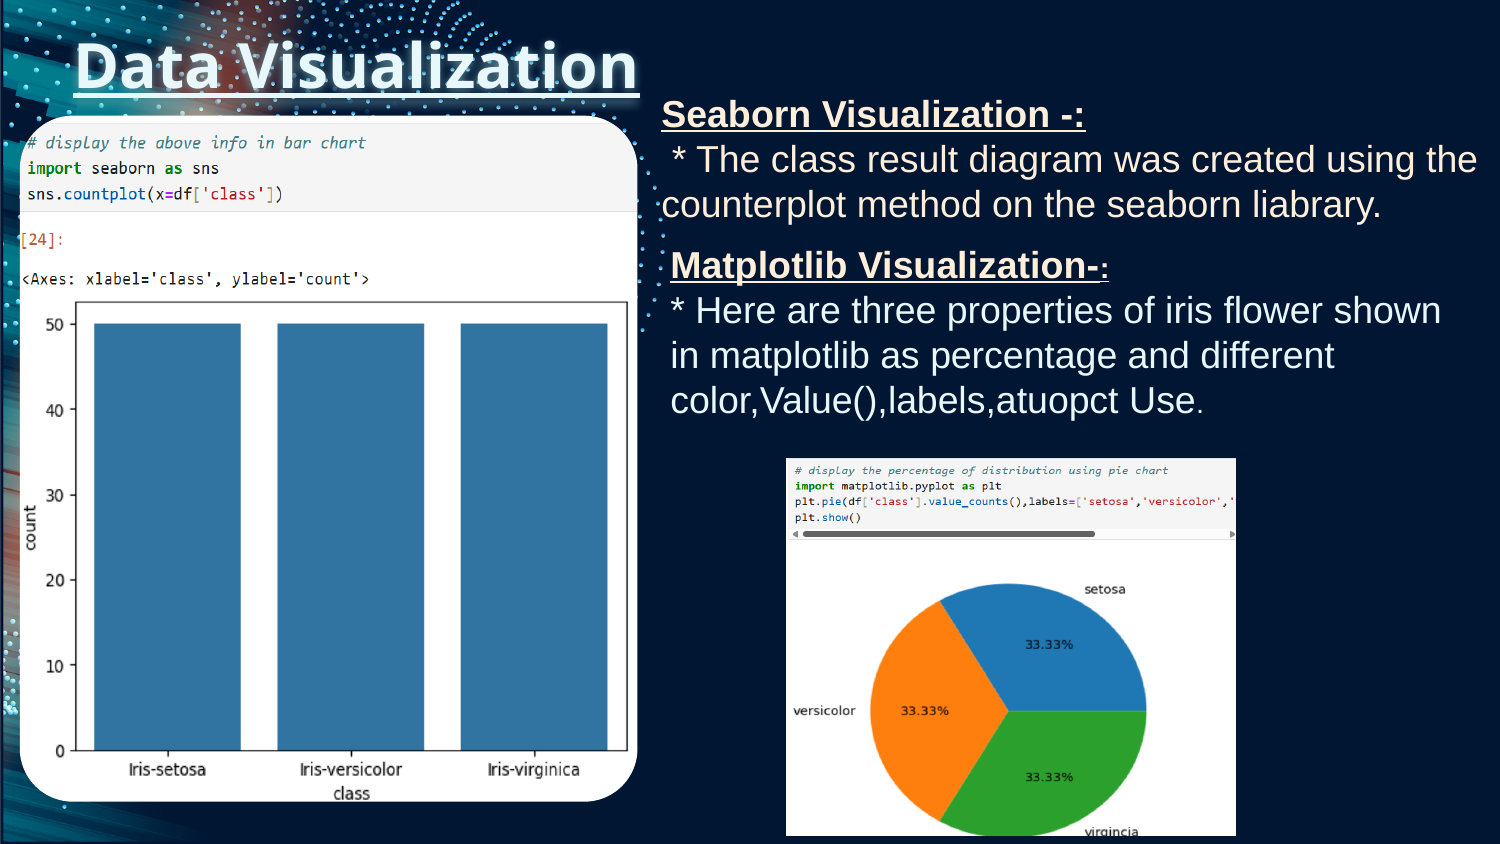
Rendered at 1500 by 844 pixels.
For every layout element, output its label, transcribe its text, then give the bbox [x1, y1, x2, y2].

title Data Visualization [33, 11, 680, 116]
picture [0, 0, 1500, 844]
text_box Matplotlib Visualization-: * Here are three properties of iris flower shown in matplotlib as percentage and different color,Value(),labels,atuopct Use. [655, 234, 1489, 429]
text_box Seaborn Visualization -: * The class result diagram was created using the counterplot method on the seaborn liabrary. [646, 82, 1498, 233]
